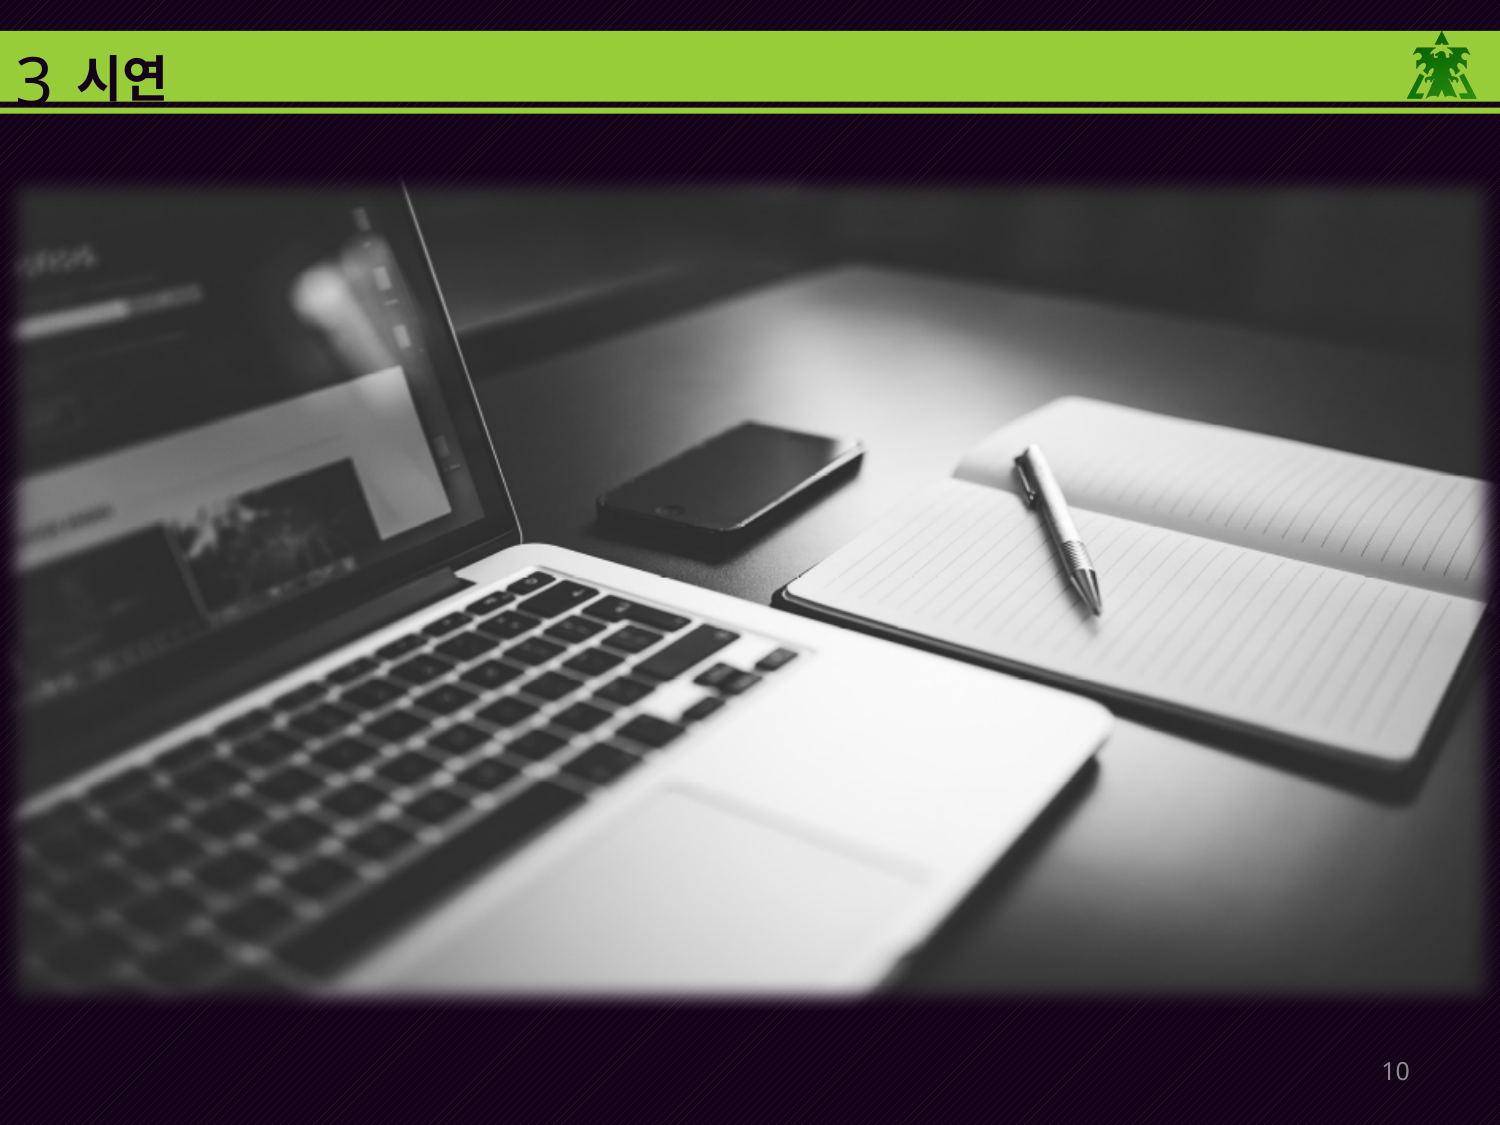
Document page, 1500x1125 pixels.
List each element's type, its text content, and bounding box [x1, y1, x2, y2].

picture [0, 170, 1500, 1014]
text_box 시연 [61, 40, 184, 115]
picture [1405, 31, 1478, 100]
text_box 3 [0, 31, 69, 126]
slide_number 10 [1074, 1042, 1425, 1103]
